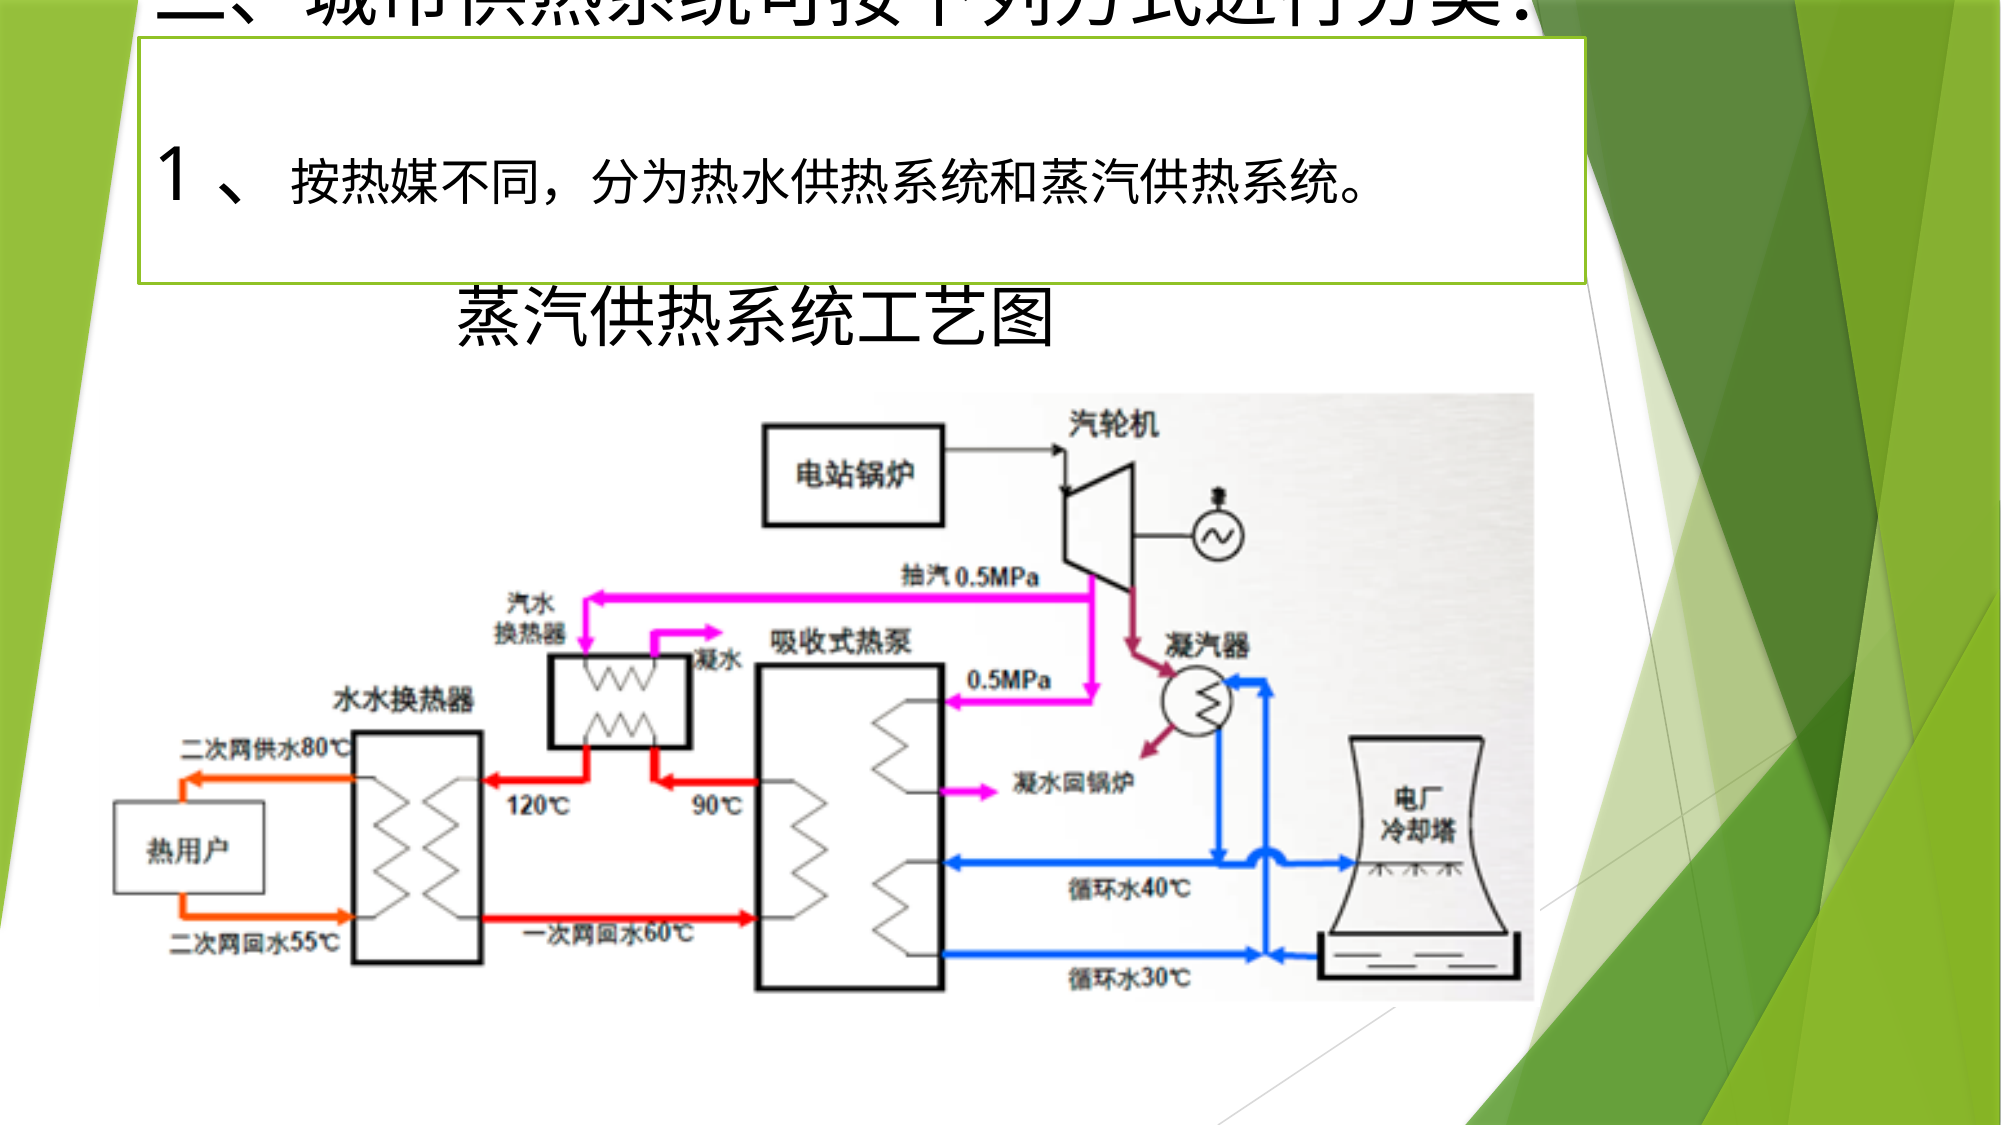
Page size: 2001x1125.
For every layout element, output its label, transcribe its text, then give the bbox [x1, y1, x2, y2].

text_box 二、城市供热系统可按下列方式进行分类： 1、按热媒不同，分为热水供热系统和蒸汽供热系统。 [137, 36, 1587, 285]
text_box 蒸汽供热系统工艺图 [441, 285, 1145, 362]
picture [98, 388, 1540, 1008]
